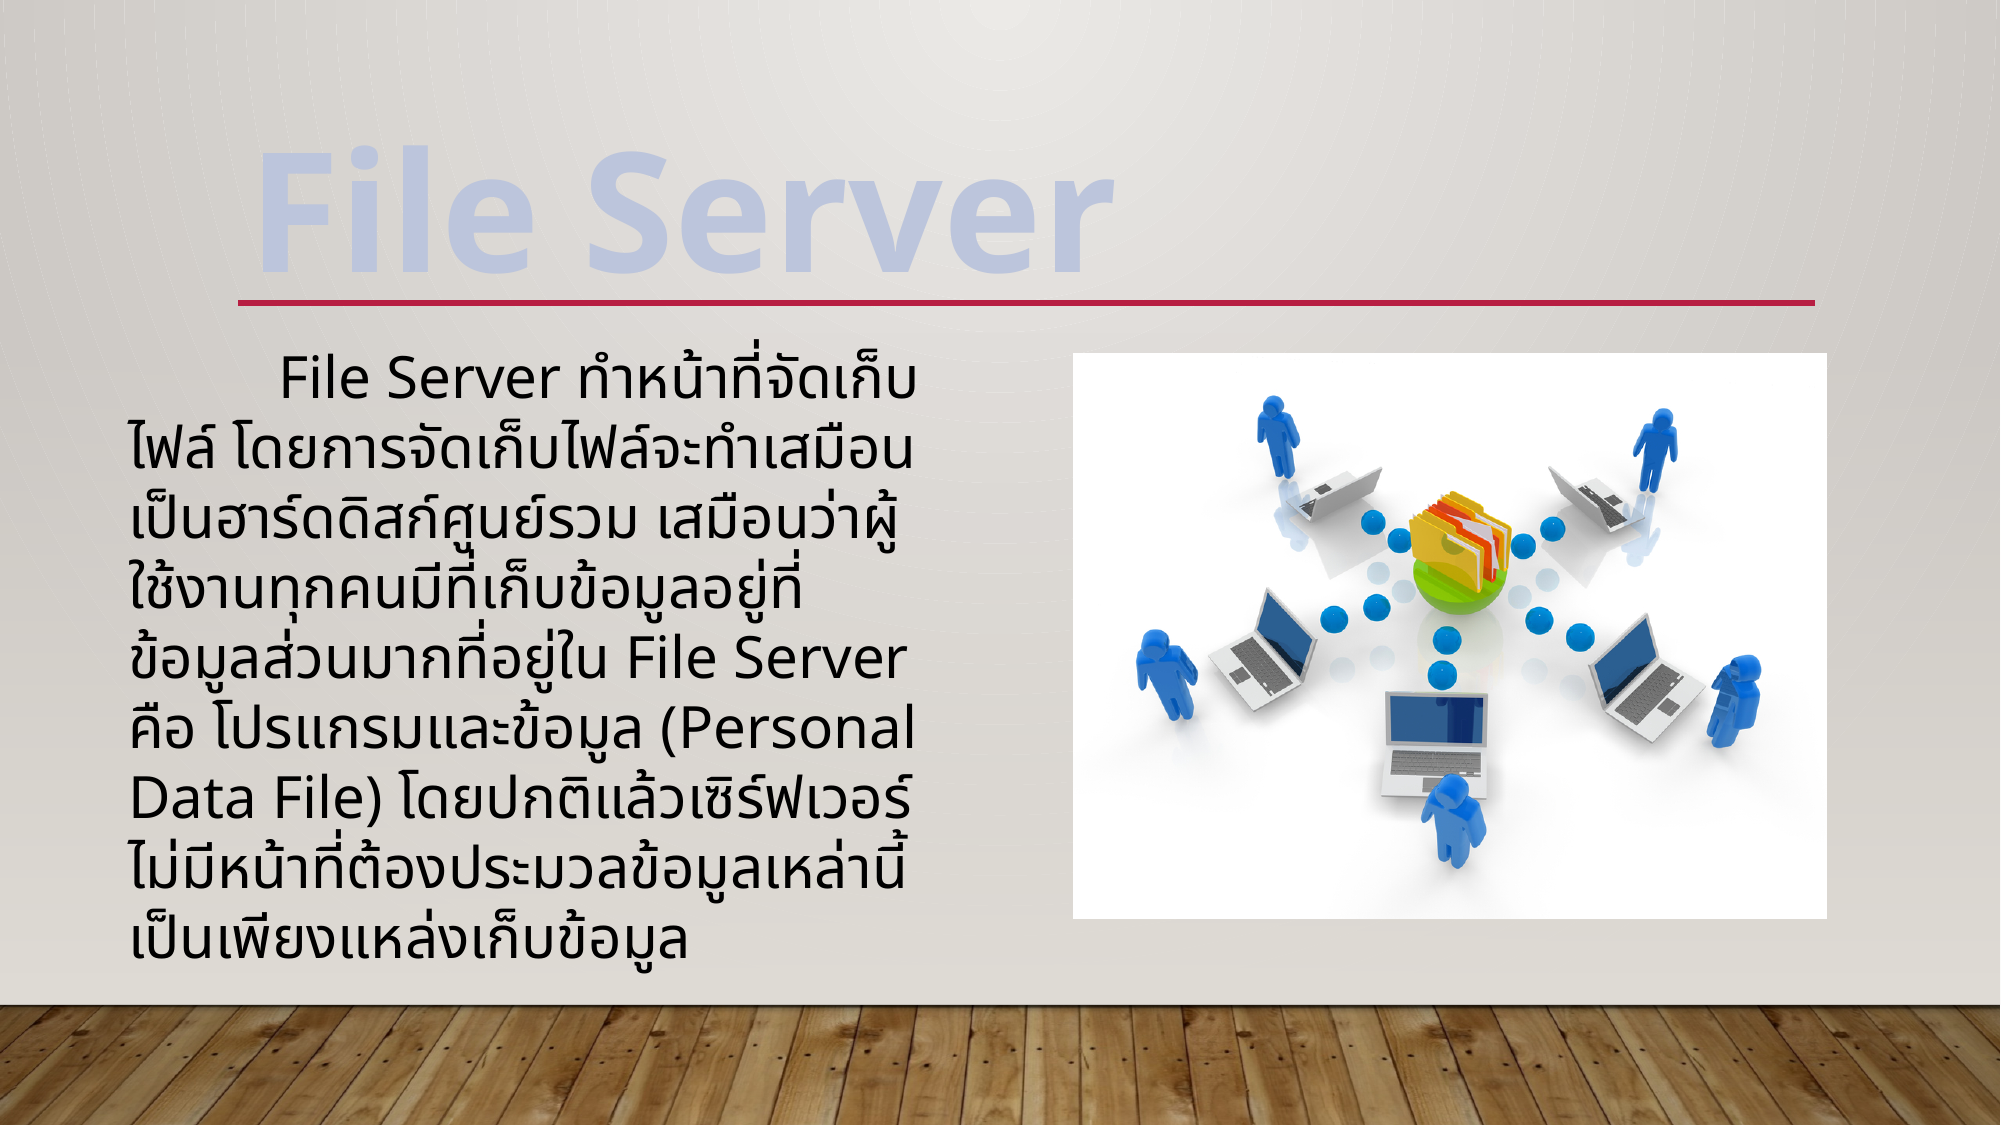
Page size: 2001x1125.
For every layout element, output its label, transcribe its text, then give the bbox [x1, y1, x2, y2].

text_box File Server ทำหน้าที่จัดเก็บไฟล์ โดยการจัดเก็บไฟล์จะทำเสมือนเป็นฮาร์ดดิสก์ศูนย์รวม เสมือนว่าผู้ใช้งานทุกคนมีที่เก็บข้อมูลอยู่ที่ ข้อมูลส่วนมากที่อยู่ใน File Server คือ โปรแกรมและข้อมูล (Personal Data File) โดยปกติแล้วเซิร์ฟเวอร์ไม่มีหน้าที่ต้องประมวลข้อมูลเหล่านี้ เป็นเพียงแหล่งเก็บข้อมูล [113, 332, 963, 978]
picture [0, 1005, 2000, 1125]
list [1073, 353, 1827, 919]
text_box File Server [233, 98, 1729, 313]
